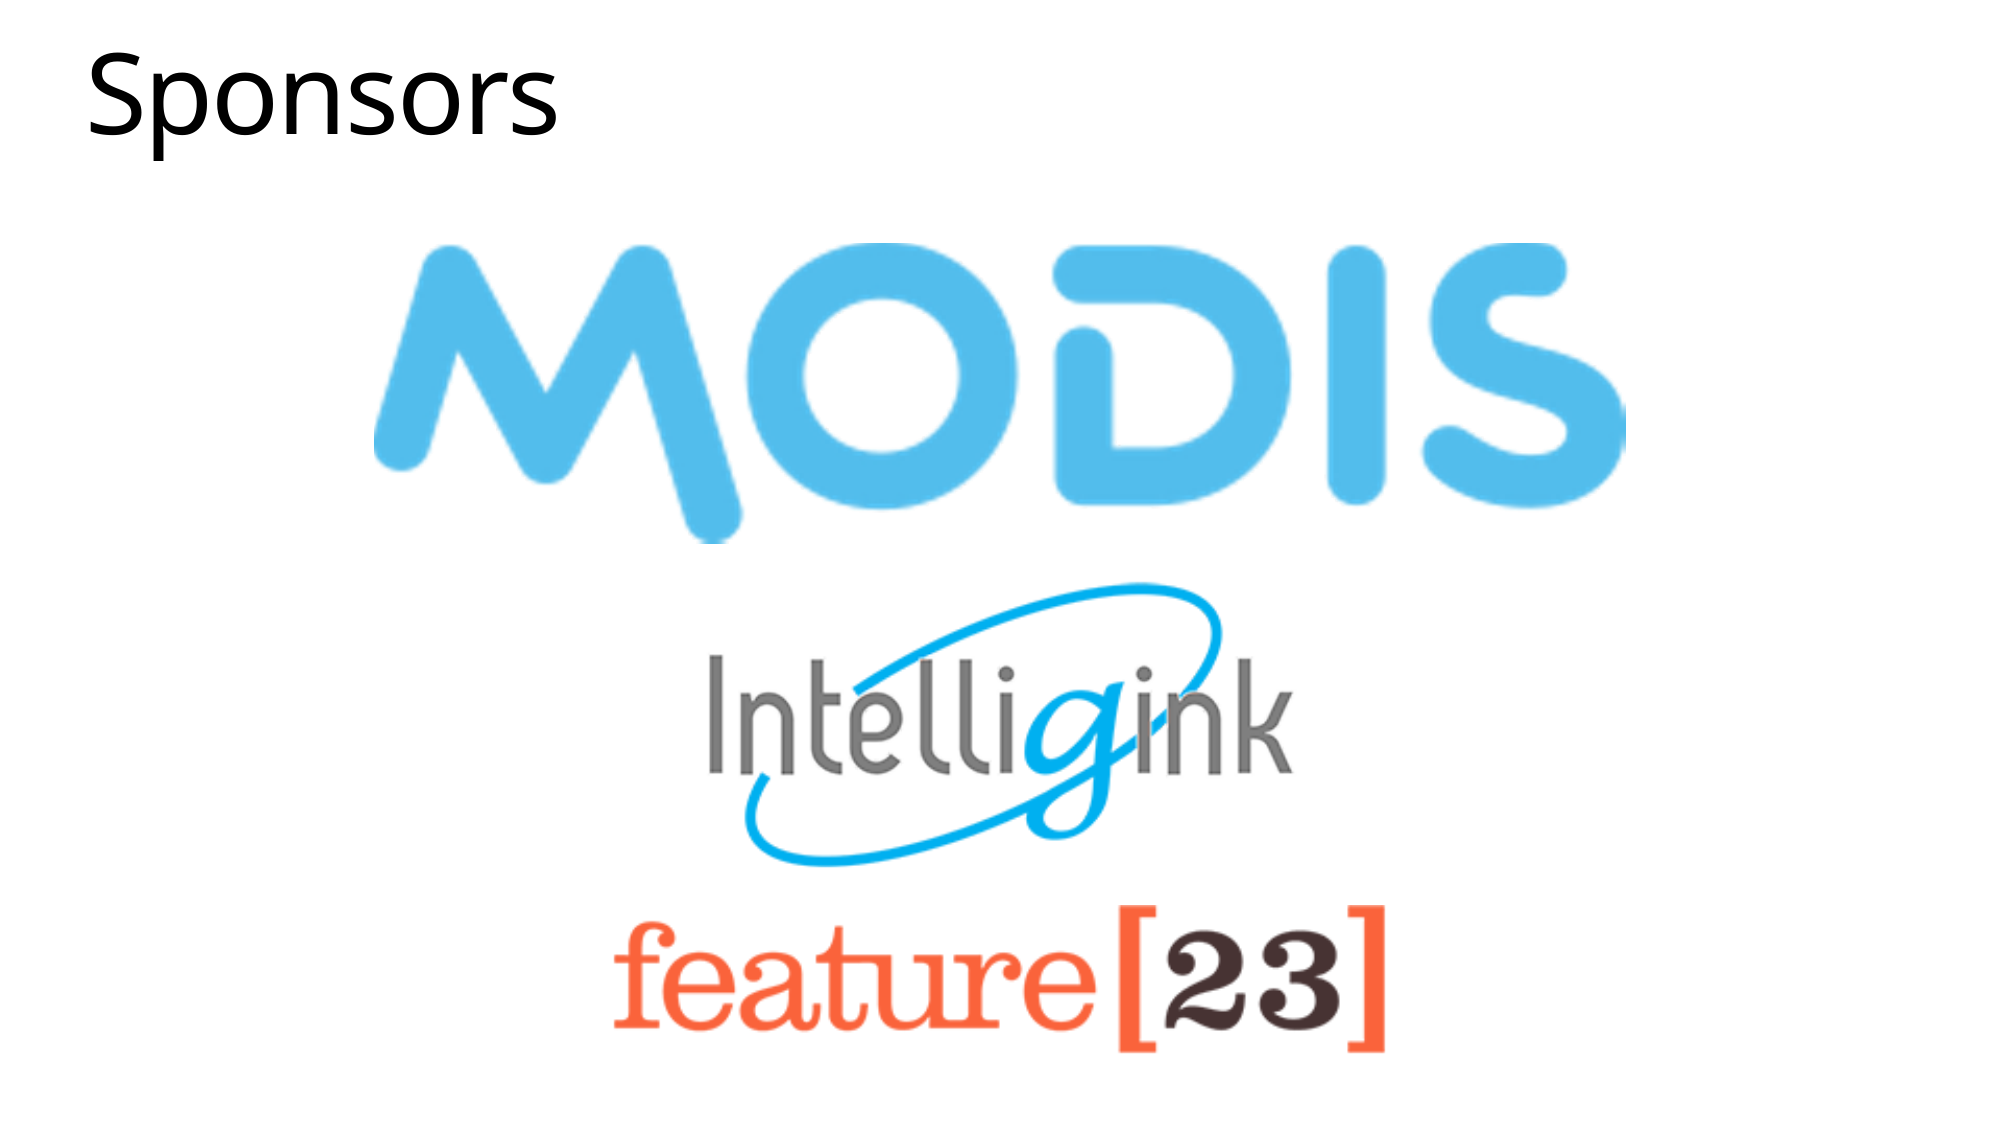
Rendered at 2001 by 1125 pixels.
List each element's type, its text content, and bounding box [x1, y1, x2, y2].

picture [374, 242, 1626, 544]
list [687, 557, 1313, 891]
picture [608, 904, 1392, 1056]
title Sponsors [85, 37, 1915, 161]
